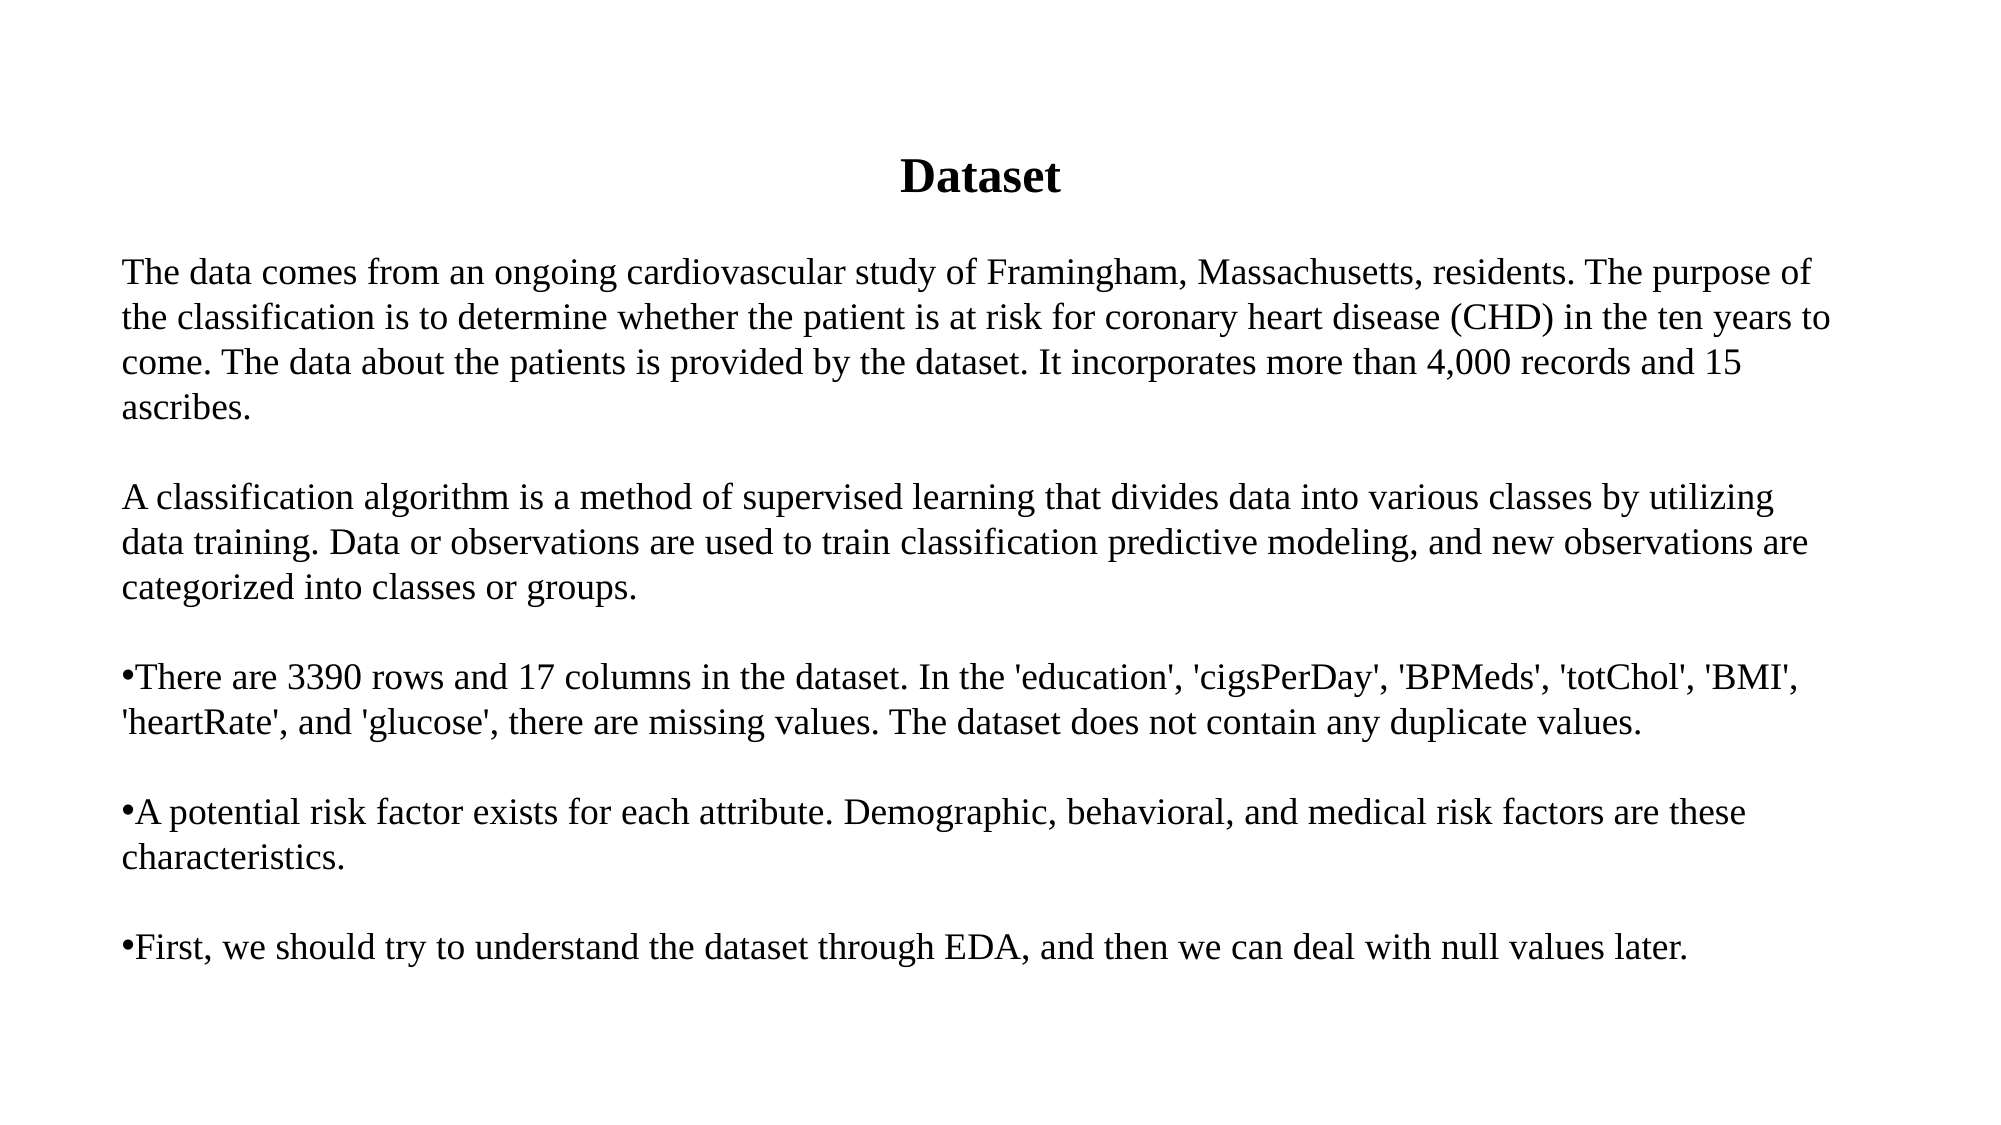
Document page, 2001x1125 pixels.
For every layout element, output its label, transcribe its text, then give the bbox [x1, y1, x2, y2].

text_box Dataset The data comes from an ongoing cardiovascular study of Framingham, Massachusetts, residents. The purpose of the classification is to determine whether the patient is at risk for coronary heart disease (CHD) in the ten years to come. The data about the patients is provided by the dataset. It incorporates more than 4,000 records and 15 ascribes. A classification algorithm is a method of supervised learning that divides data into various classes by utilizing data training. Data or observations are used to train classification predictive modeling, and new observations are categorized into classes or groups. There are 3390 rows and 17 columns in the dataset. In the 'education', 'cigsPerDay', 'BPMeds', 'totChol', 'BMI', 'heartRate', and 'glucose', there are missing values. The dataset does not contain any duplicate values. A potential risk factor exists for each attribute. Demographic, behavioral, and medical risk factors are these characteristics. First, we should try to understand the dataset through EDA, and then we can deal with null values later. [106, 134, 1855, 1020]
